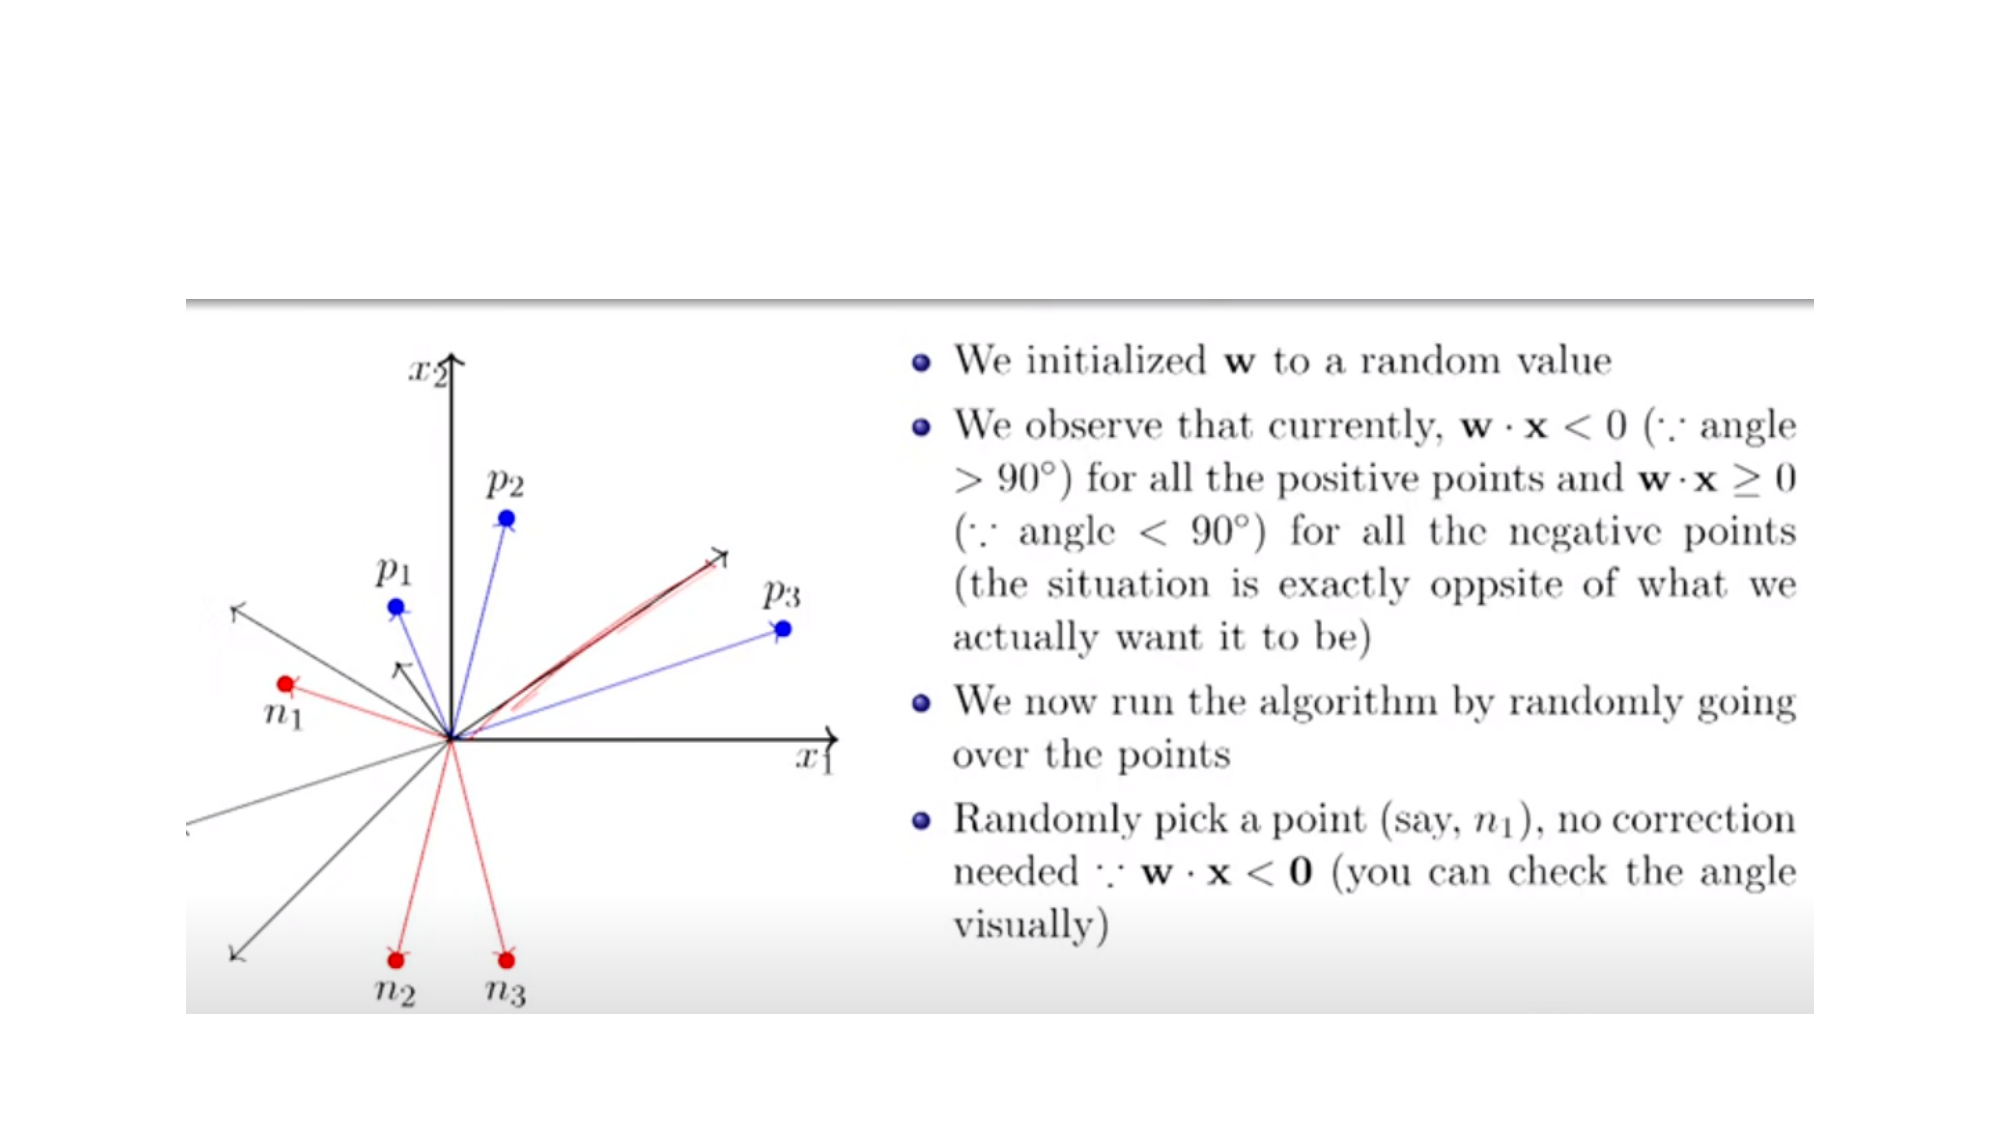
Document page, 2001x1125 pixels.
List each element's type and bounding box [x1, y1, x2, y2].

list [186, 299, 1814, 1014]
